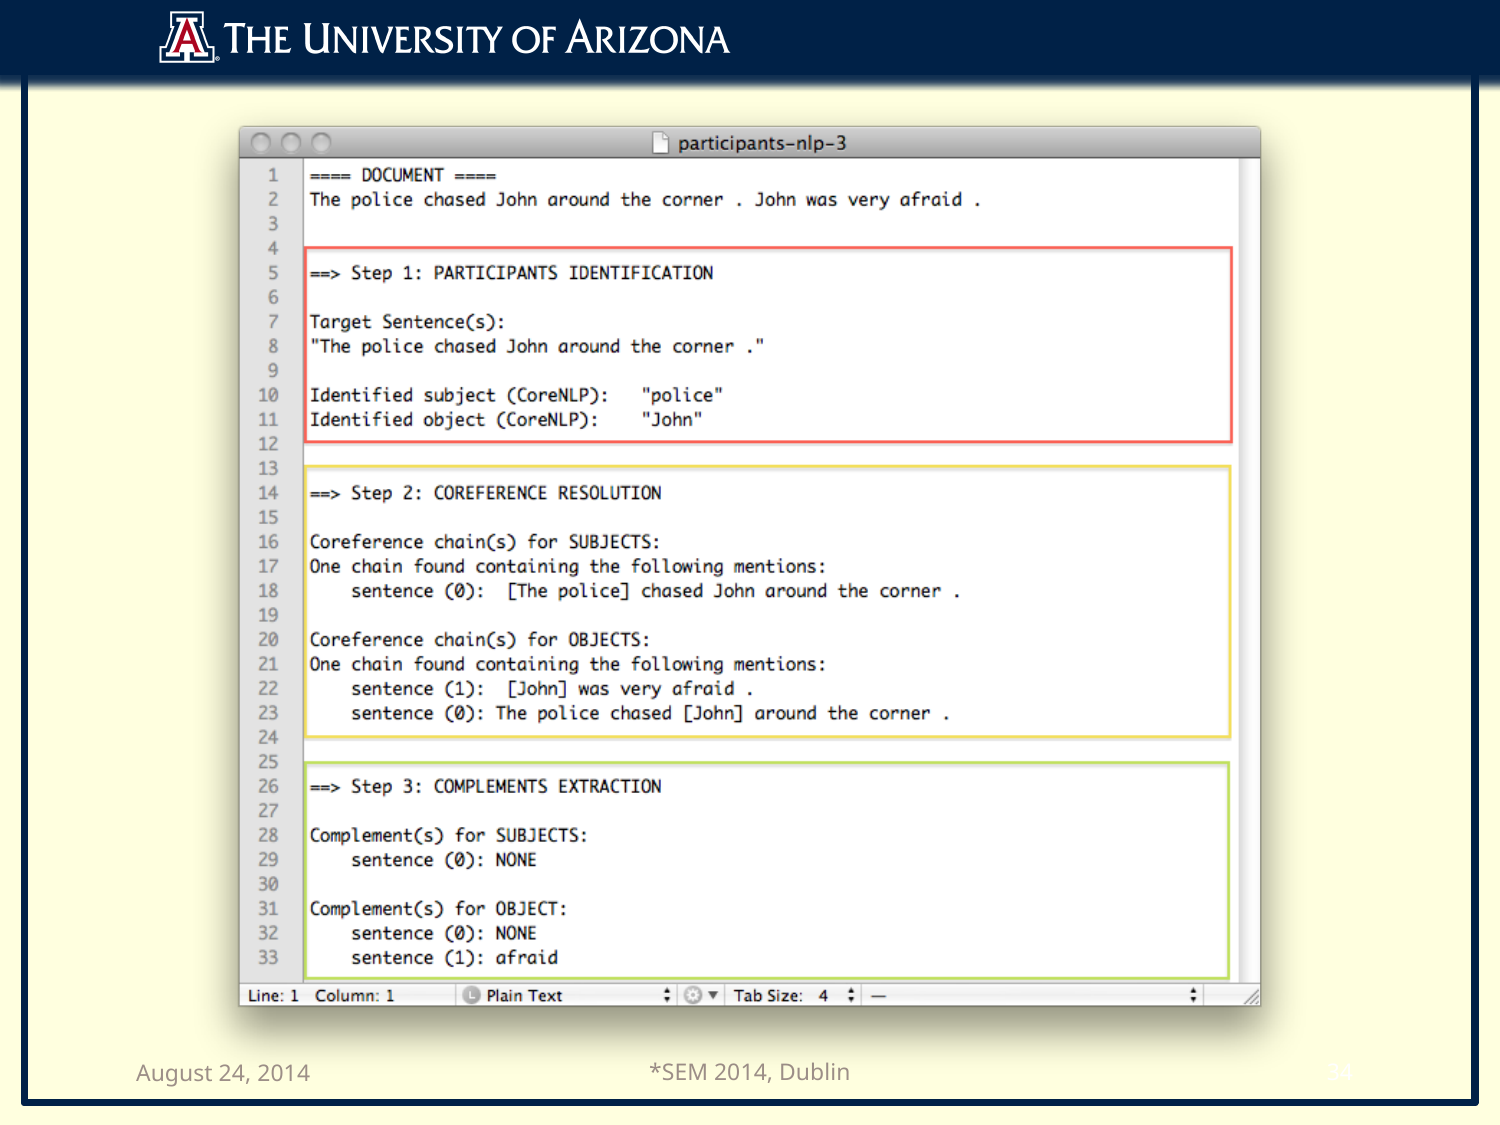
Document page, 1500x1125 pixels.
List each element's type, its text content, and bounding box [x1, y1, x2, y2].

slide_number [135, 1042, 361, 1103]
slide_number 34 [1316, 1042, 1364, 1103]
footer *SEM 2014, Dublin [361, 1094, 1139, 1103]
picture [181, 91, 1318, 1085]
picture [0, 0, 1500, 75]
